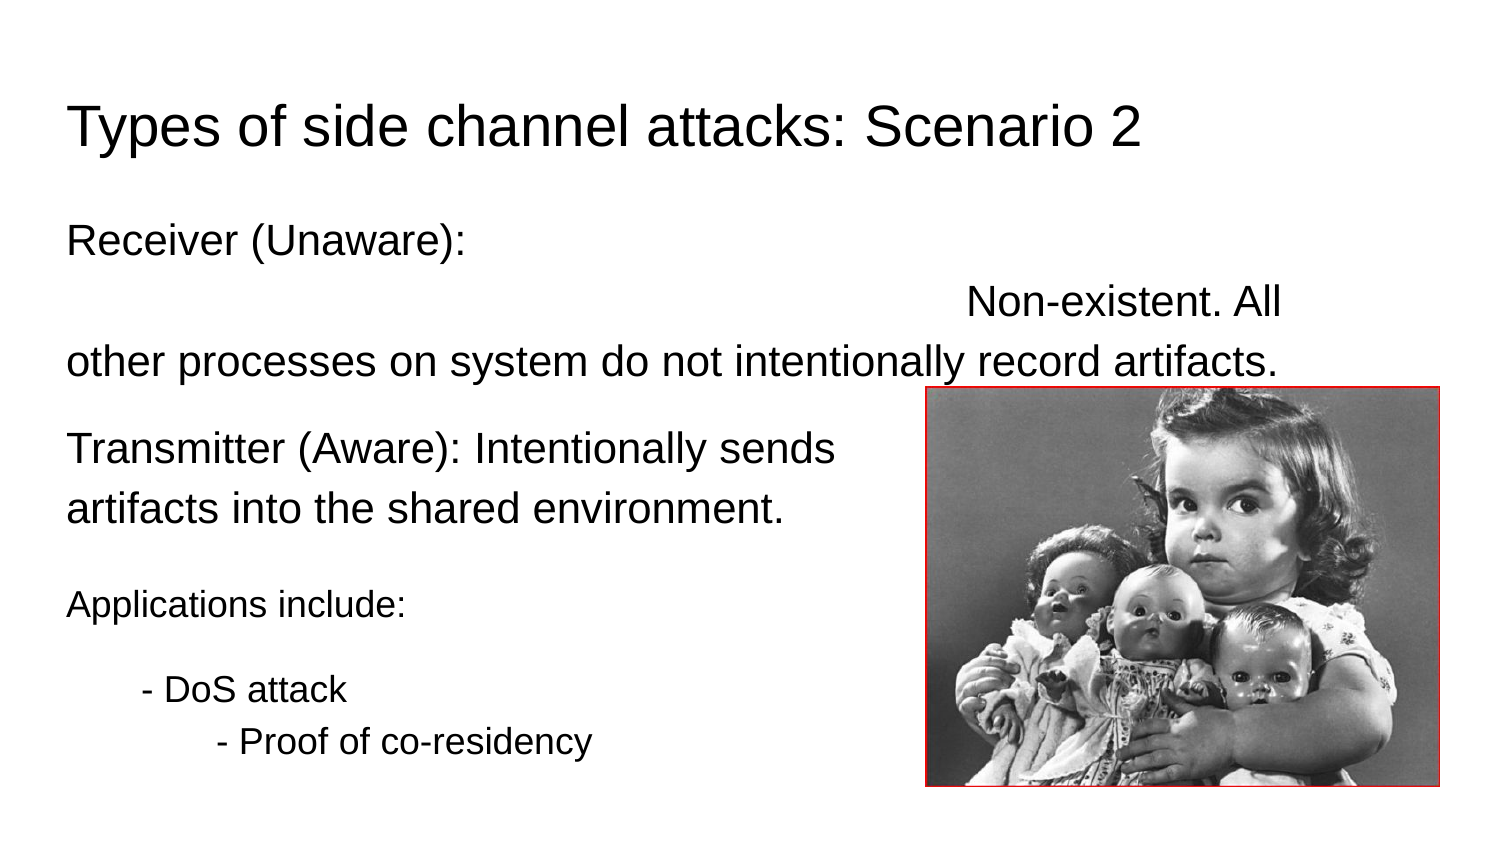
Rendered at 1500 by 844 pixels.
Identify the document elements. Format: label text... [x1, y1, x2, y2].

title Types of side channel attacks: Scenario 2 [51, 72, 1449, 167]
text_box Transmitter (Aware): Intentionally sends artifacts into the shared environment. [51, 310, 953, 492]
picture [925, 386, 1440, 788]
list Receiver (Unaware): Non-existent. All other processes on system do not intentionally record artifacts. [51, 189, 1405, 385]
text_box Applications include: - DoS attack - Proof of co-residency [51, 558, 798, 844]
